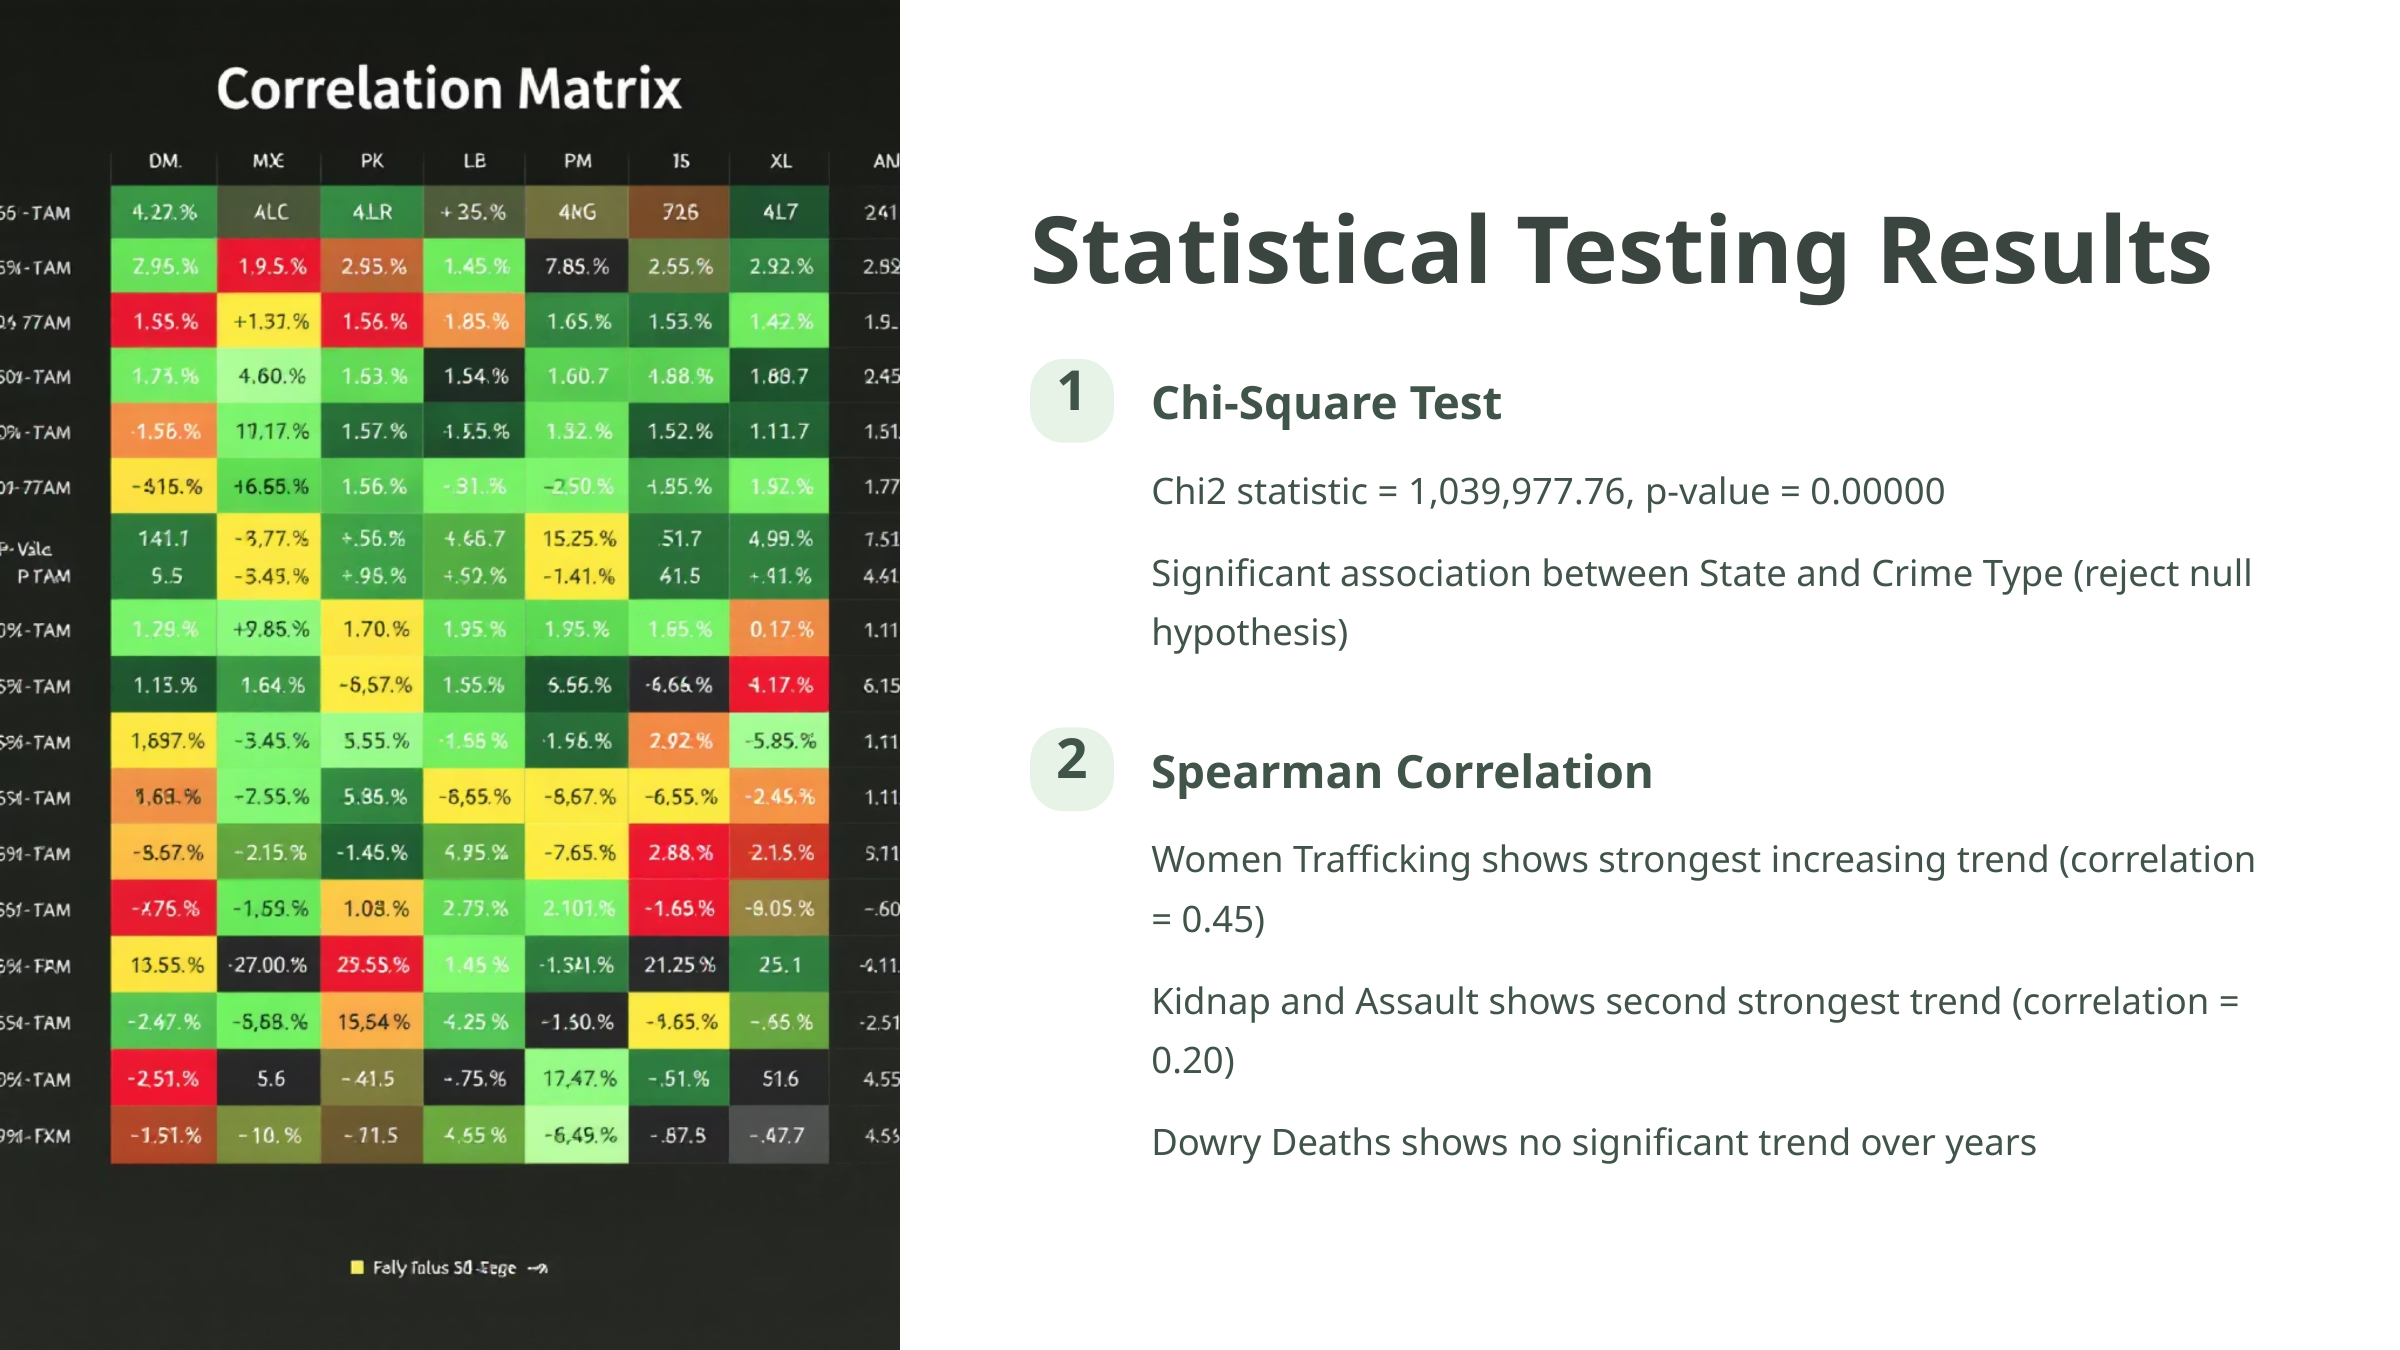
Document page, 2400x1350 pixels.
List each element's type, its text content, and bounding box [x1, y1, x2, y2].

text_box Women Trafficking shows strongest increasing trend (correlation = 0.45) [1151, 820, 2270, 940]
text_box Significant association between State and Crime Type (reject null hypothesis) [1151, 533, 2270, 653]
text_box Kidnap and Assault shows second strongest trend (correlation = 0.20) [1151, 962, 2270, 1082]
text_box 2 [1044, 734, 1100, 805]
picture [0, 0, 900, 1350]
text_box Spearman Correlation [1151, 740, 1678, 799]
text_box Chi2 statistic = 1,039,977.76, p-value = 0.00000 [1151, 452, 2270, 512]
text_box Statistical Testing Results [1030, 186, 2261, 304]
text_box [1030, 358, 1114, 443]
text_box Chi-Square Test [1151, 371, 1617, 430]
text_box [1030, 727, 1114, 812]
text_box Dowry Deaths shows no significant trend over years [1151, 1103, 2270, 1163]
text_box 1 [1044, 365, 1100, 436]
